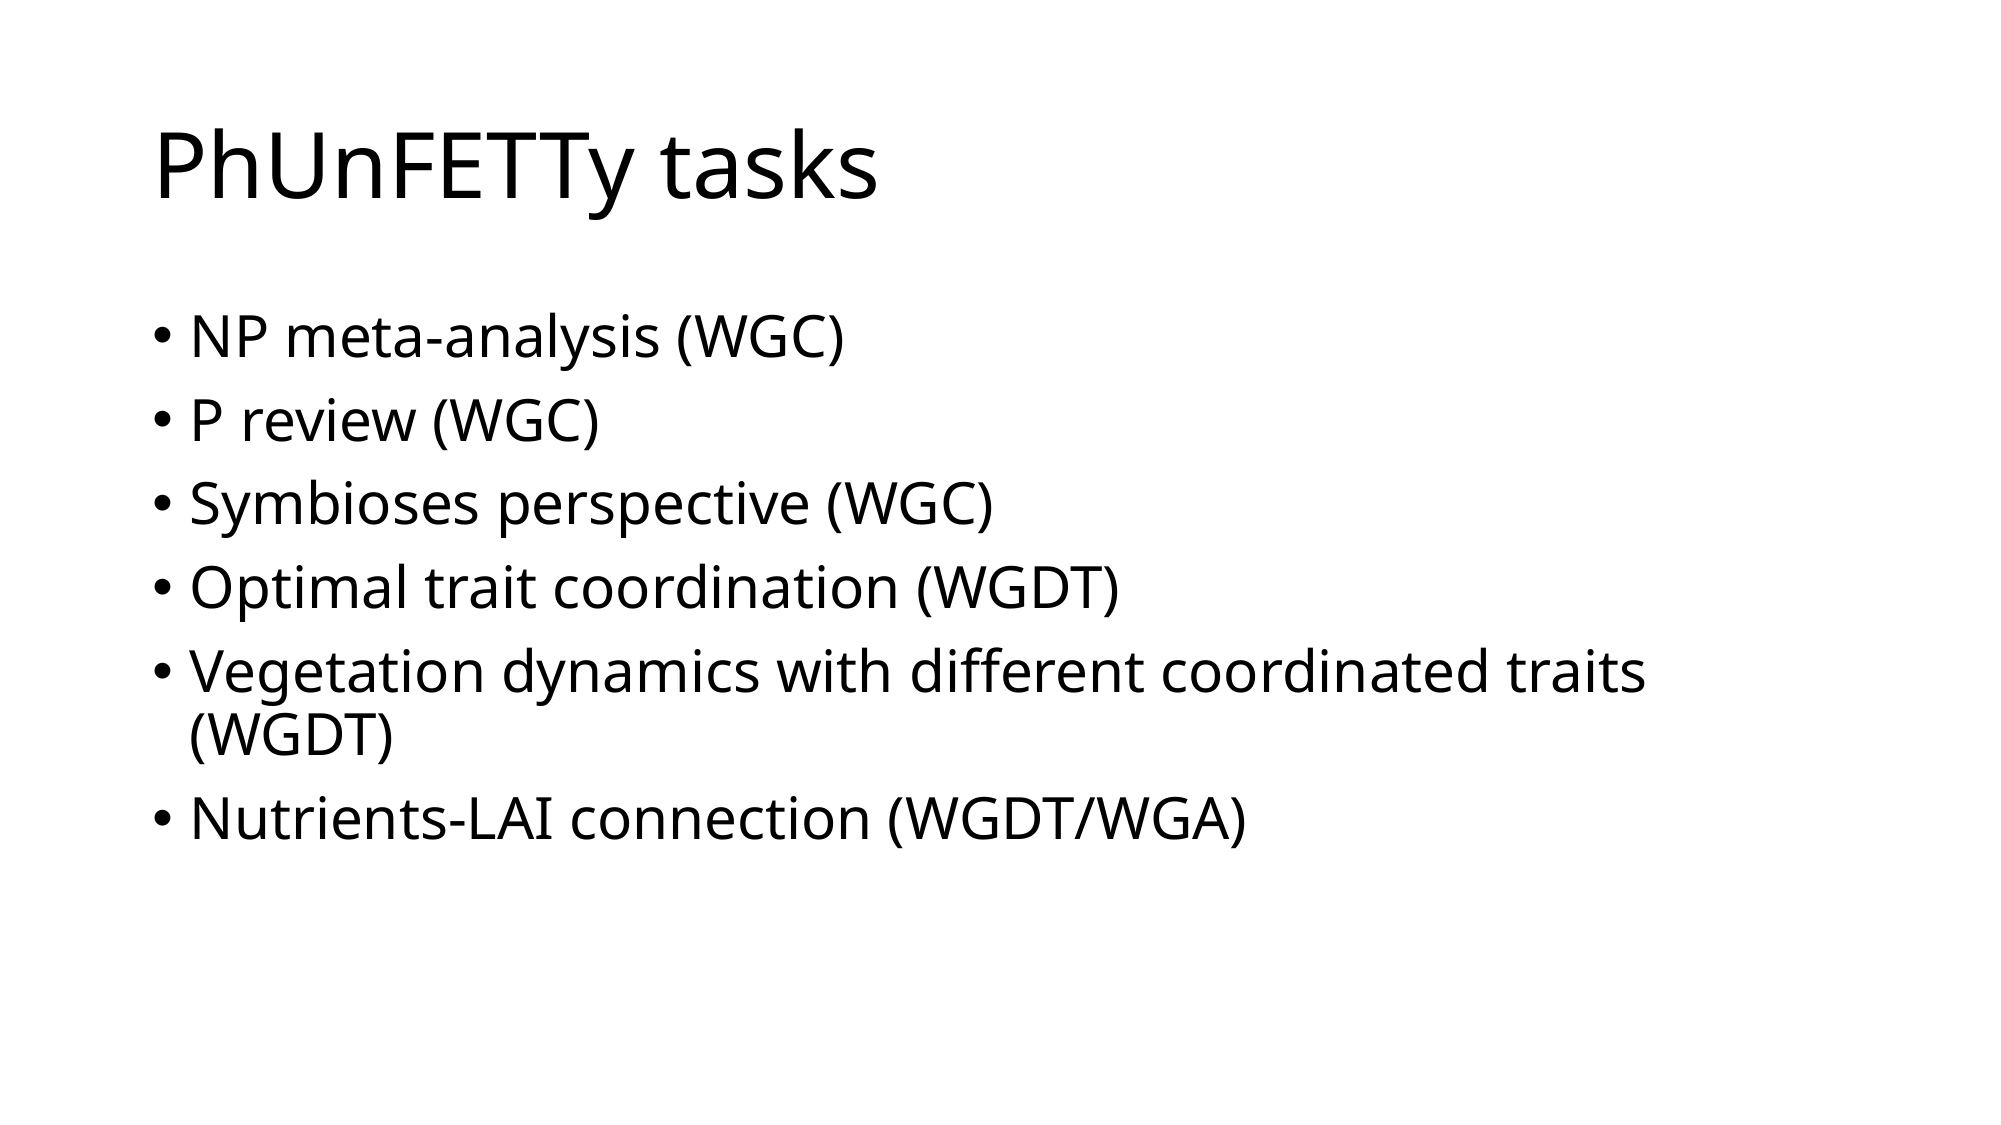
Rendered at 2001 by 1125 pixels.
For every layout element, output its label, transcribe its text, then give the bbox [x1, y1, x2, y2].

list NP meta-analysis (WGC) P review (WGC) Symbioses perspective (WGC) Optimal trait coordination (WGDT) Vegetation dynamics with different coordinated traits (WGDT) Nutrients-LAI connection (WGDT/WGA) [137, 299, 1863, 1014]
title PhUnFETTy tasks [137, 59, 1863, 278]
